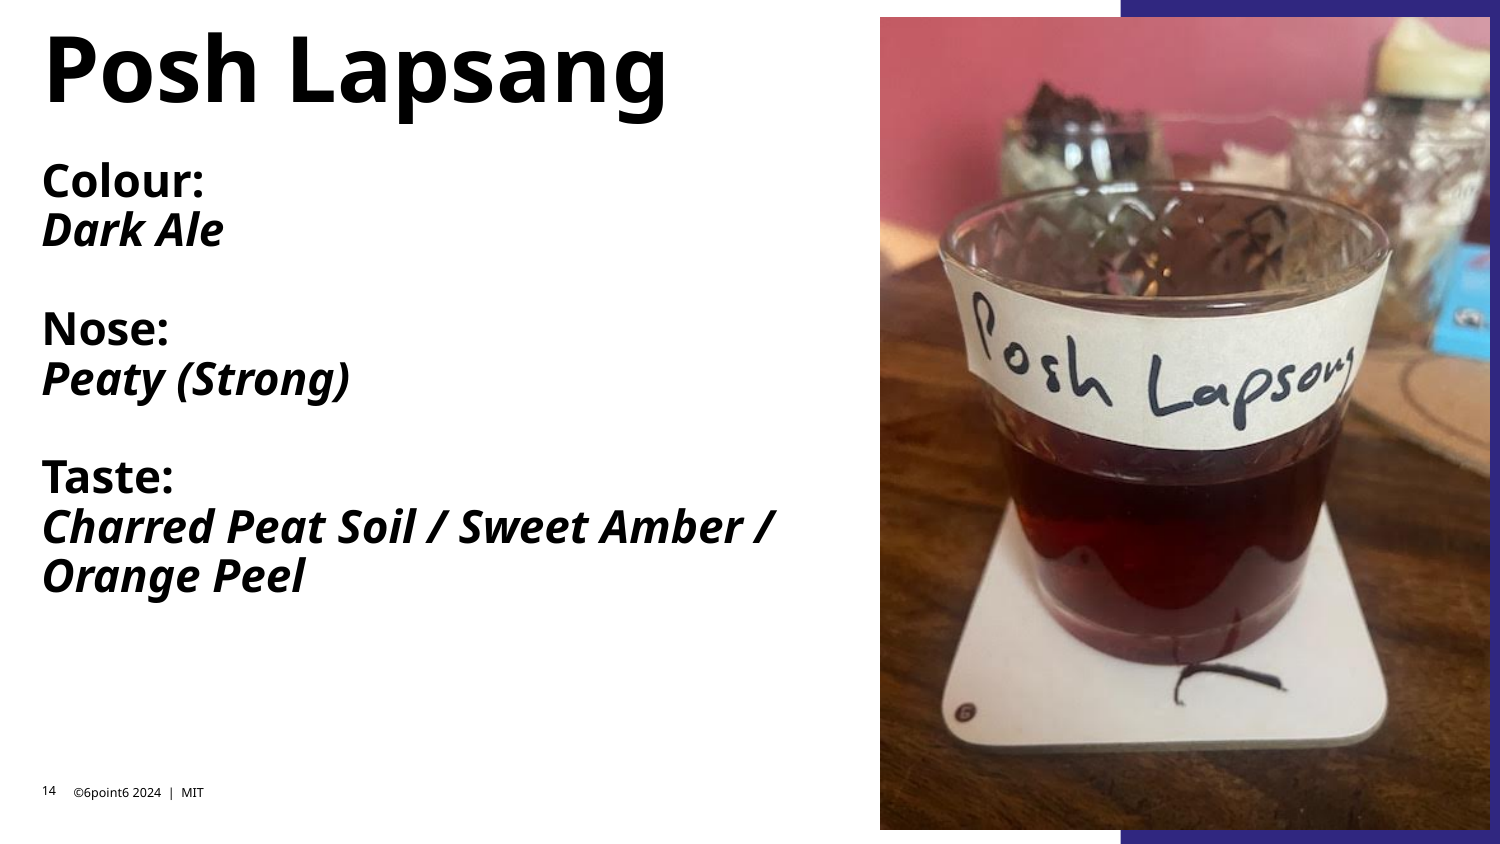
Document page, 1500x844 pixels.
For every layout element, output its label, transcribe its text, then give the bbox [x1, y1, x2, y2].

text_box Colour: Dark Ale Nose: Peaty (Strong) Taste: Charred Peat Soil / Sweet Amber / Orange Peel [41, 152, 875, 507]
slide_number ‹#› [26, 777, 104, 805]
picture [880, 17, 1490, 830]
title Posh Lapsang [41, 39, 875, 106]
